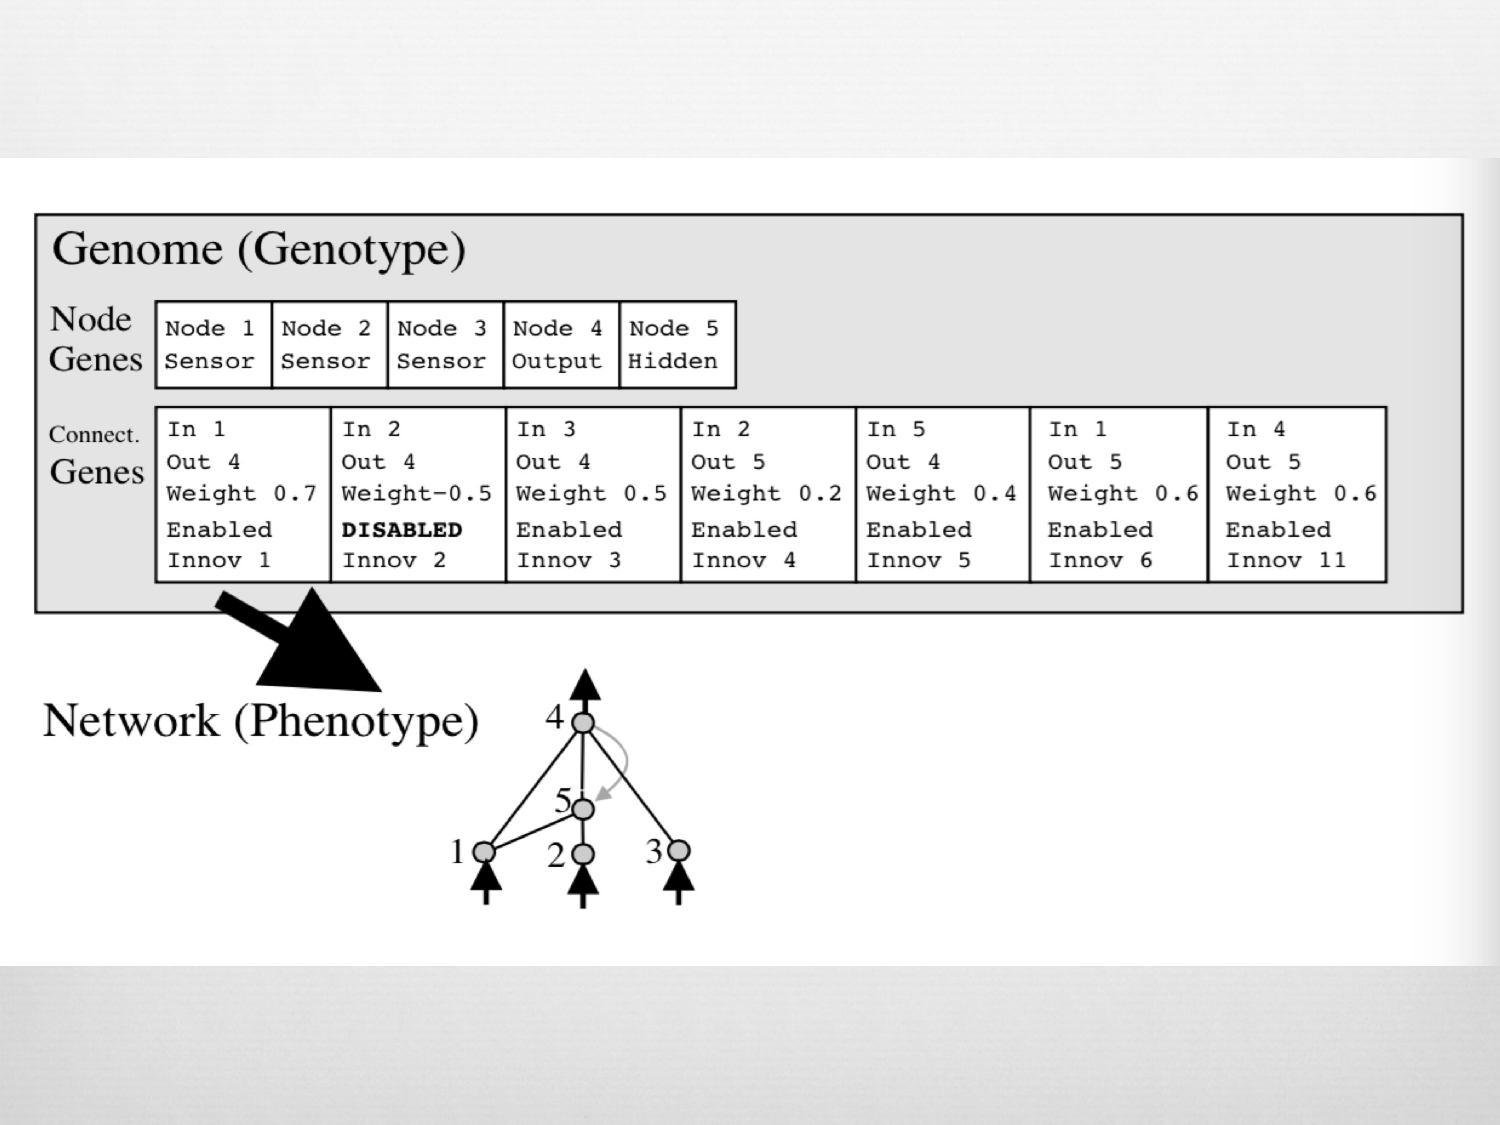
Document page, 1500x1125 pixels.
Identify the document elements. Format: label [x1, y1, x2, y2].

picture [0, 157, 1500, 966]
